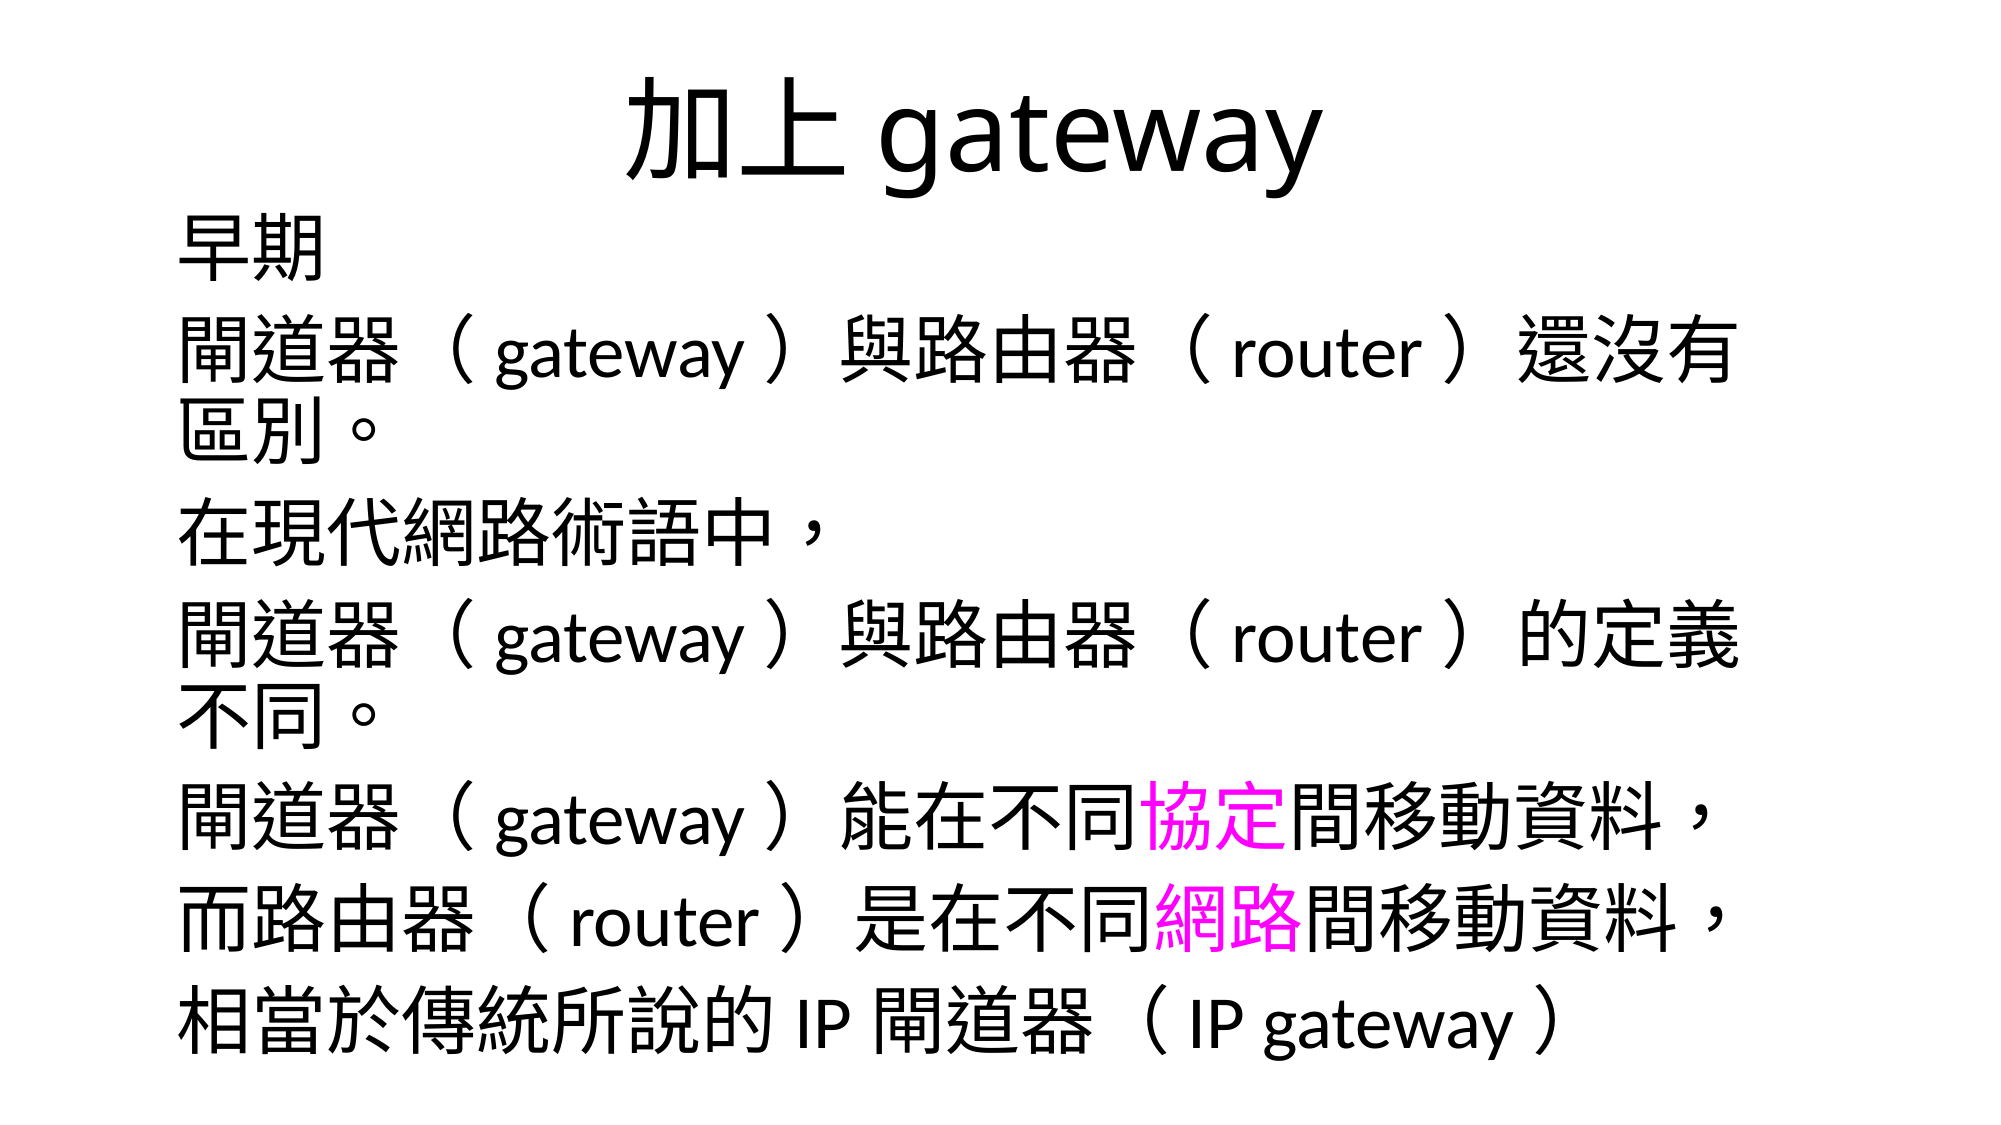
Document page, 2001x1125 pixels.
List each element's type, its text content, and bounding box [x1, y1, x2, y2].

subtitle 早期 閘道器（gateway）與路由器（router）還沒有區別。 在現代網路術語中， 閘道器（gateway）與路由器（router）的定義不同。 閘道器（gateway）能在不同協定間移動資料， 而路由器（router）是在不同網路間移動資料， 相當於傳統所說的IP閘道器（IP gateway） [161, 203, 1786, 1125]
title 加上gateway [223, 64, 1724, 203]
